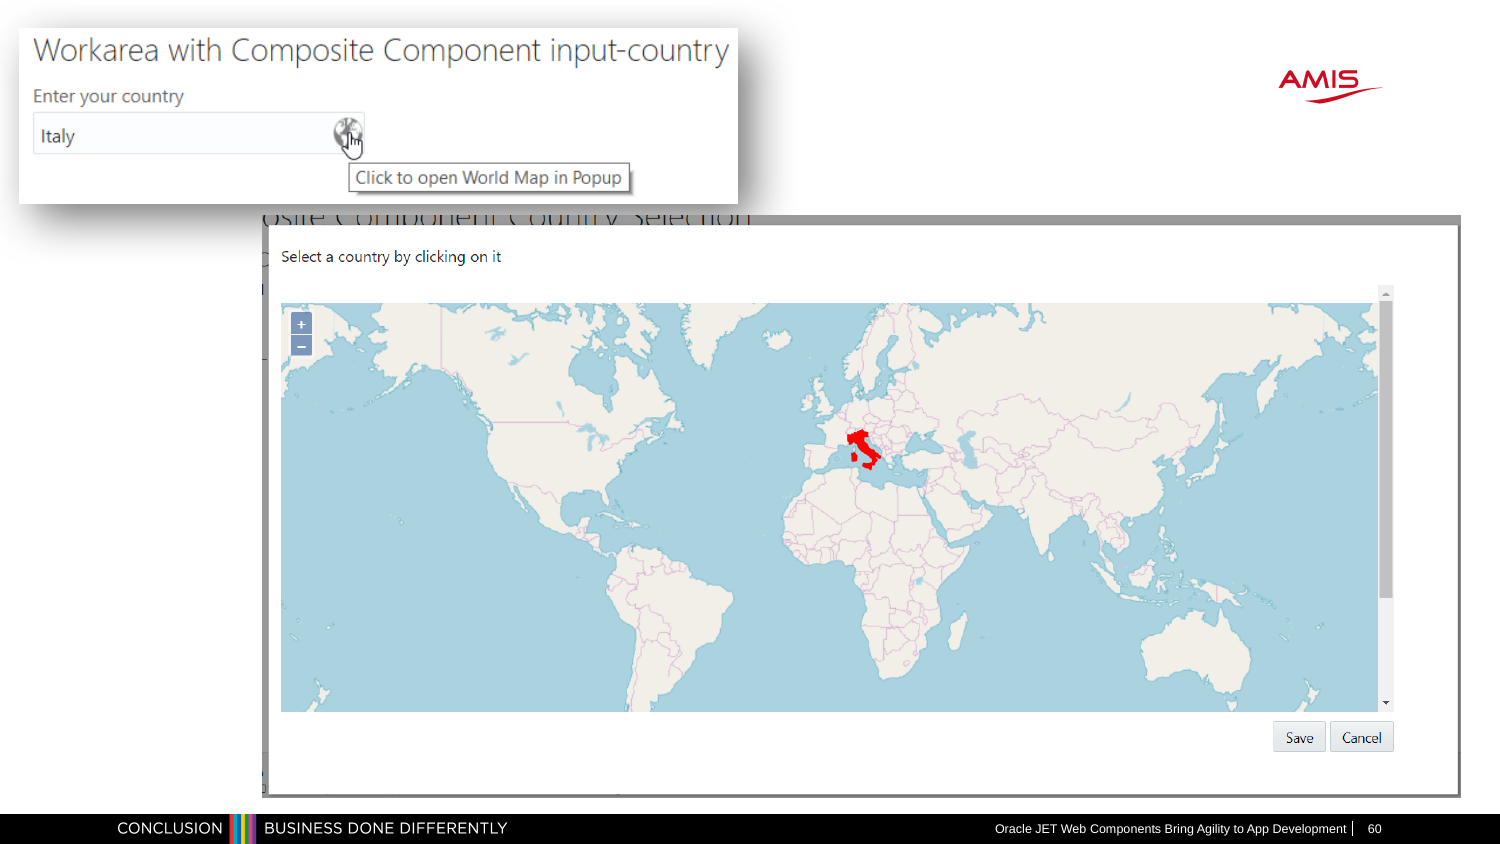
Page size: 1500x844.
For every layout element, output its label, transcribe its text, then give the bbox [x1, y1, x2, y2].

picture [239, 814, 1500, 844]
picture [1181, 58, 1388, 106]
picture [0, 814, 236, 844]
slide_number 60 [1358, 820, 1382, 839]
picture [262, 215, 1461, 798]
footer Oracle JET Web Components Bring Agility to App Development [814, 820, 1347, 839]
picture [19, 28, 738, 204]
